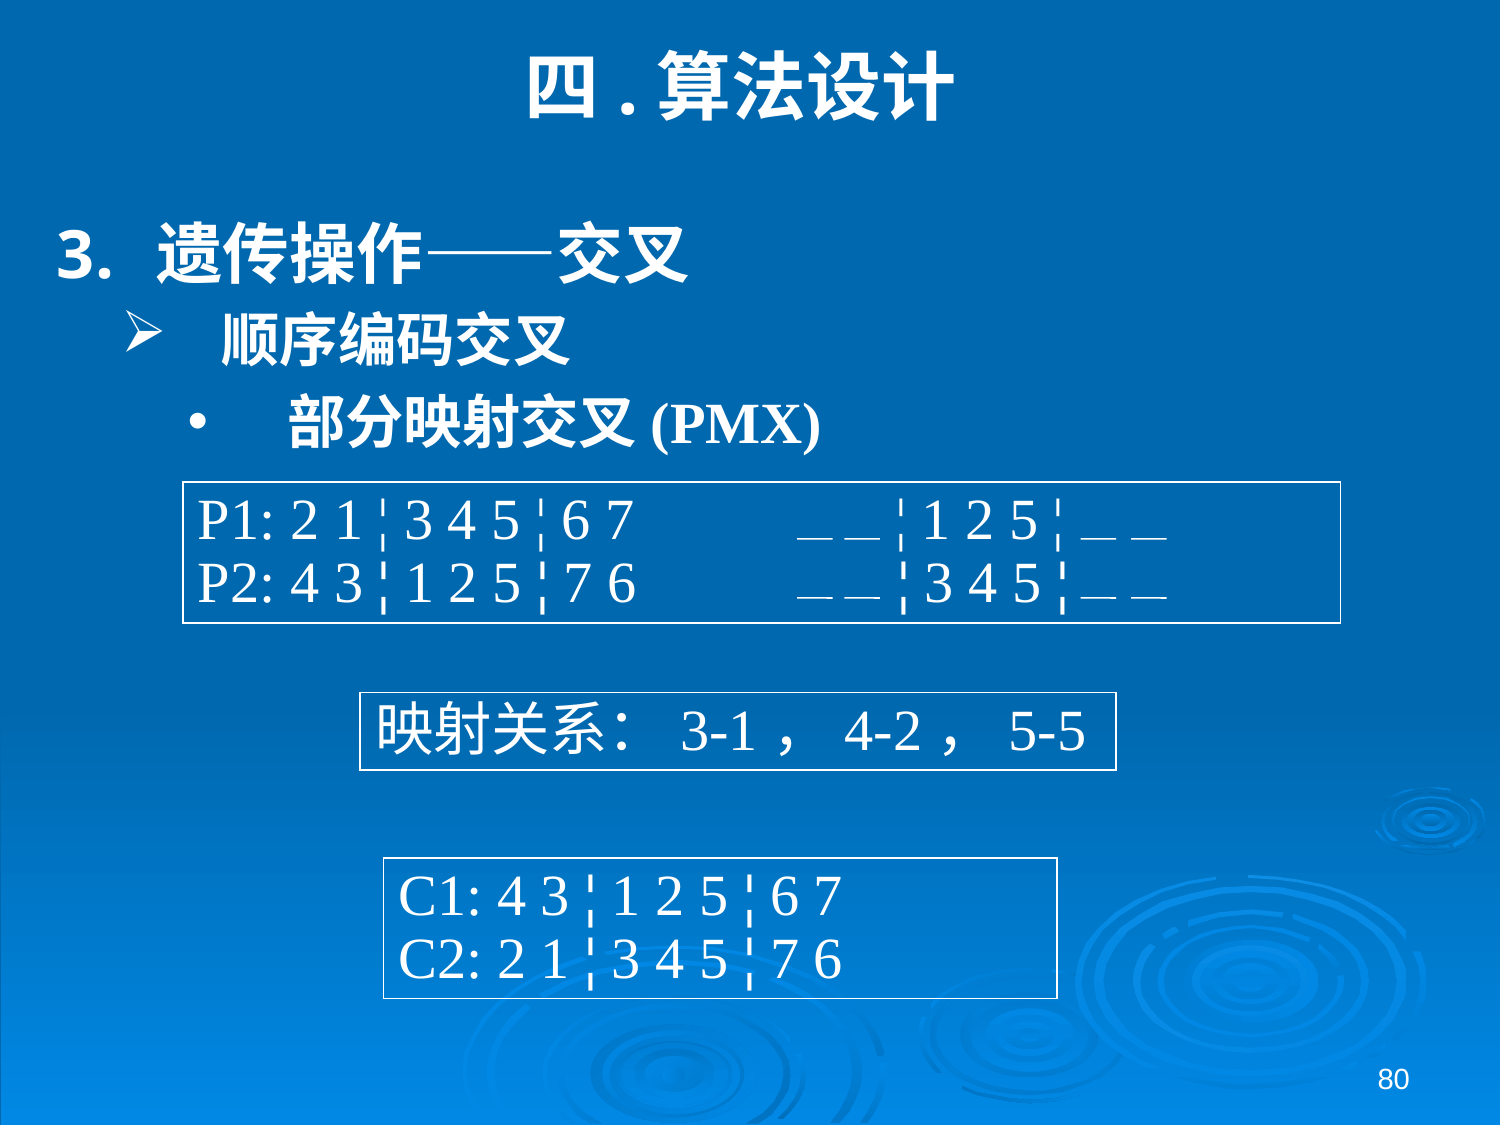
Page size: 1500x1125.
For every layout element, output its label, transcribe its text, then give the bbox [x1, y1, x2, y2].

slide_number 80 [1074, 1059, 1426, 1103]
title 四.算法设计 [33, 30, 1448, 138]
text_box C1: 4 3 ¦ 1 2 5 ¦ 6 7 C2: 2 1 ¦ 3 4 5 ¦ 7 6 [383, 857, 1058, 999]
text_box P1: 2 1 ¦ 3 4 5 ¦ 6 7 ¦ 1 2 5 ¦ P2: 4 3 ¦ 1 2 5 ¦ 7 6 ¦ 3 4 5 ¦ [183, 482, 1341, 623]
list 遗传操作——交叉 顺序编码交叉 部分映射交叉(PMX) [40, 219, 1460, 1059]
text_box 映射关系：3-1，4-2，5-5 [360, 692, 1117, 771]
